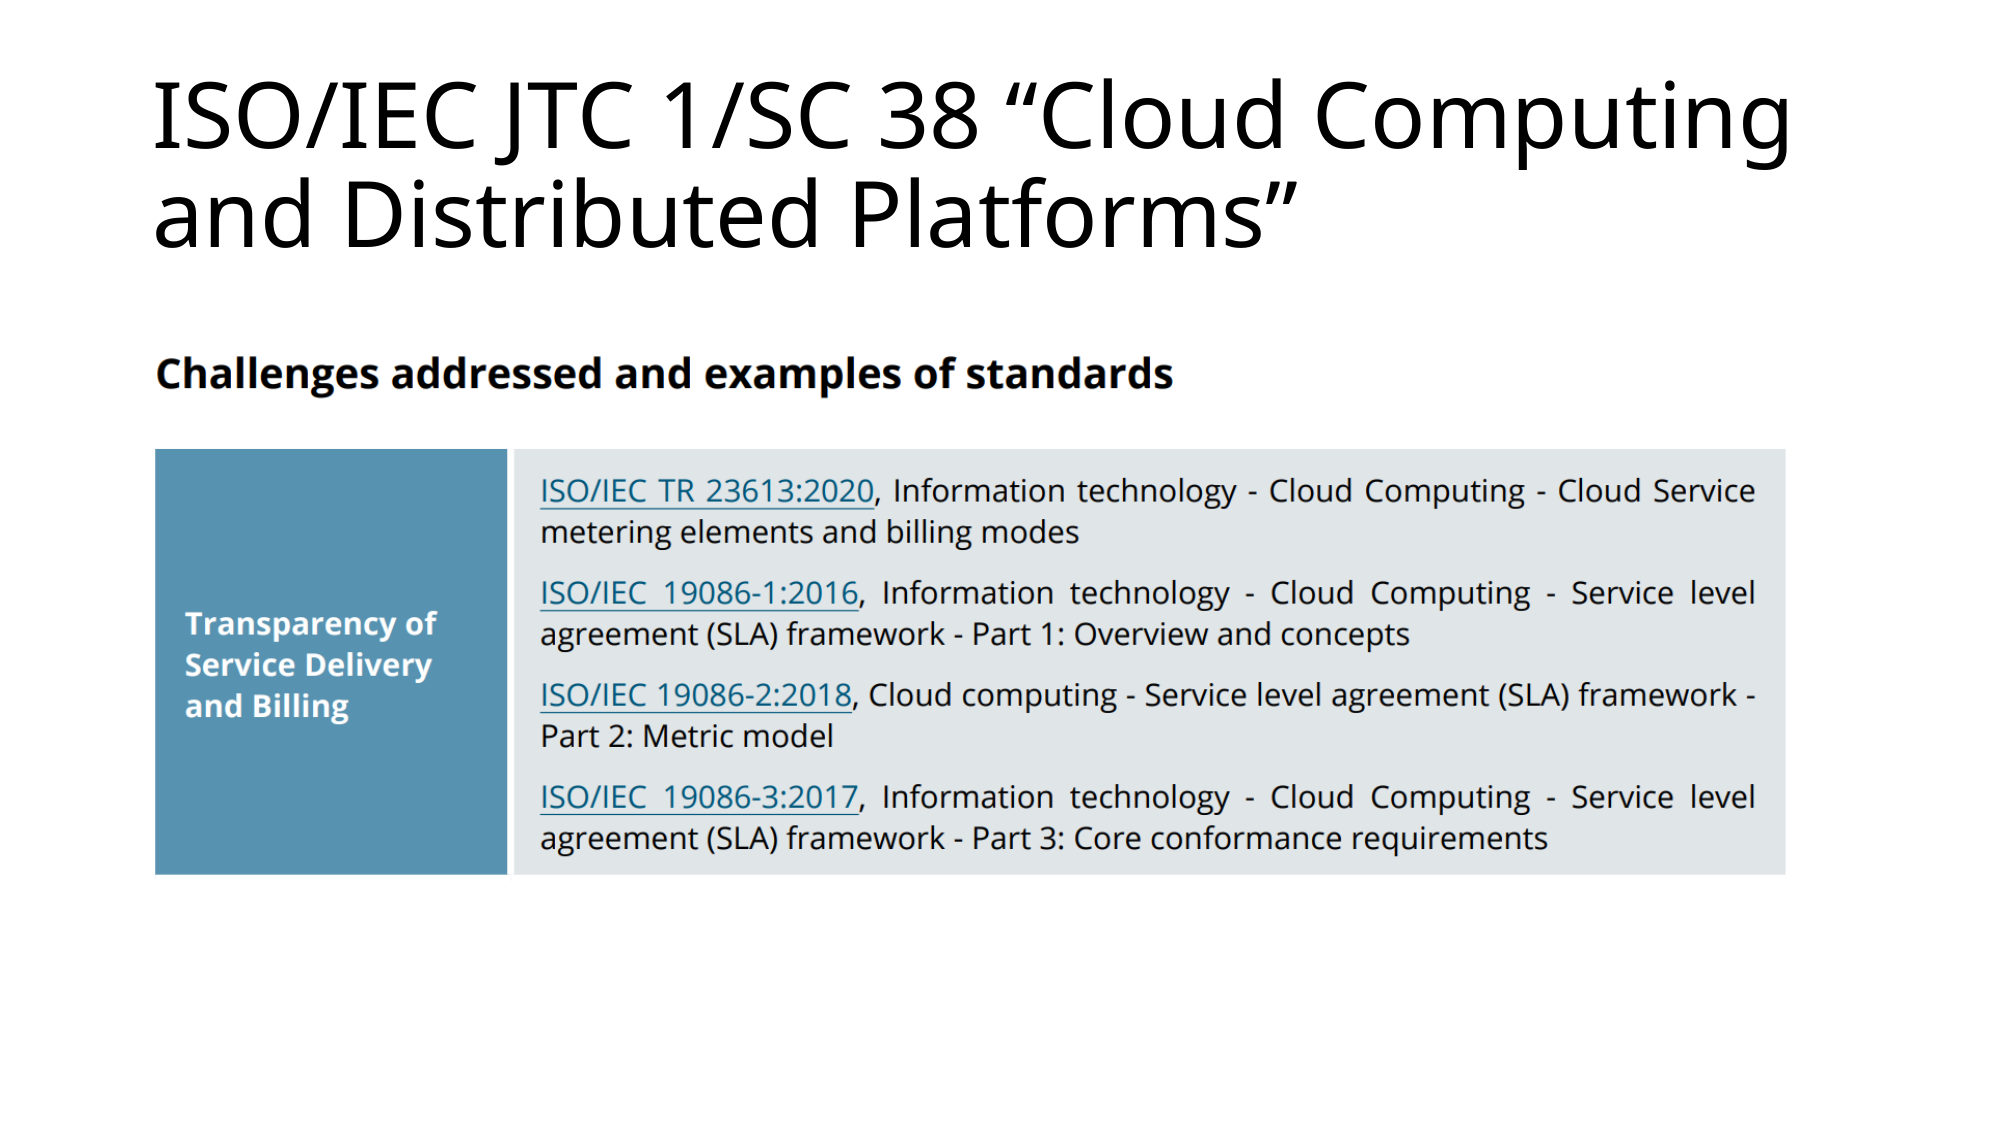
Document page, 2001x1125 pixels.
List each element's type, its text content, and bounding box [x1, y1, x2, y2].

picture [123, 350, 1824, 881]
title ISO/IEC JTC 1/SC 38 “Cloud Computing and Distributed Platforms” [137, 59, 1863, 278]
